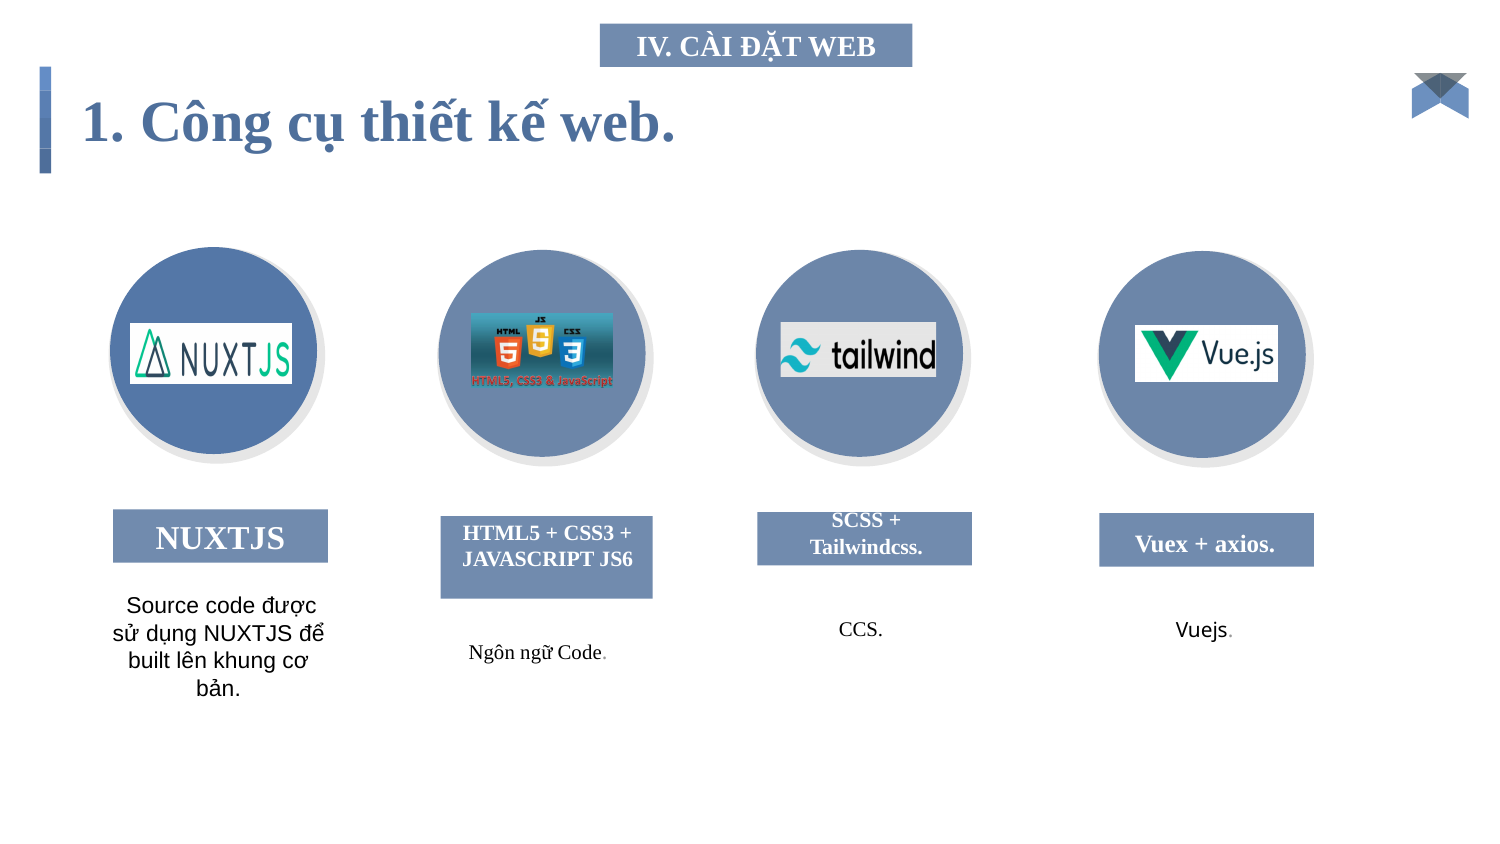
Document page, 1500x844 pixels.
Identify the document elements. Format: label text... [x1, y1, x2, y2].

picture [130, 323, 292, 384]
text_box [91, 246, 346, 667]
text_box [733, 249, 989, 691]
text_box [599, 12, 913, 72]
picture [1135, 325, 1278, 382]
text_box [1417, 67, 1464, 125]
picture [780, 322, 937, 377]
picture [471, 313, 613, 388]
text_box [422, 249, 655, 669]
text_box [1077, 250, 1332, 692]
title 1. Công cụ thiết kế web. [66, 68, 1455, 163]
